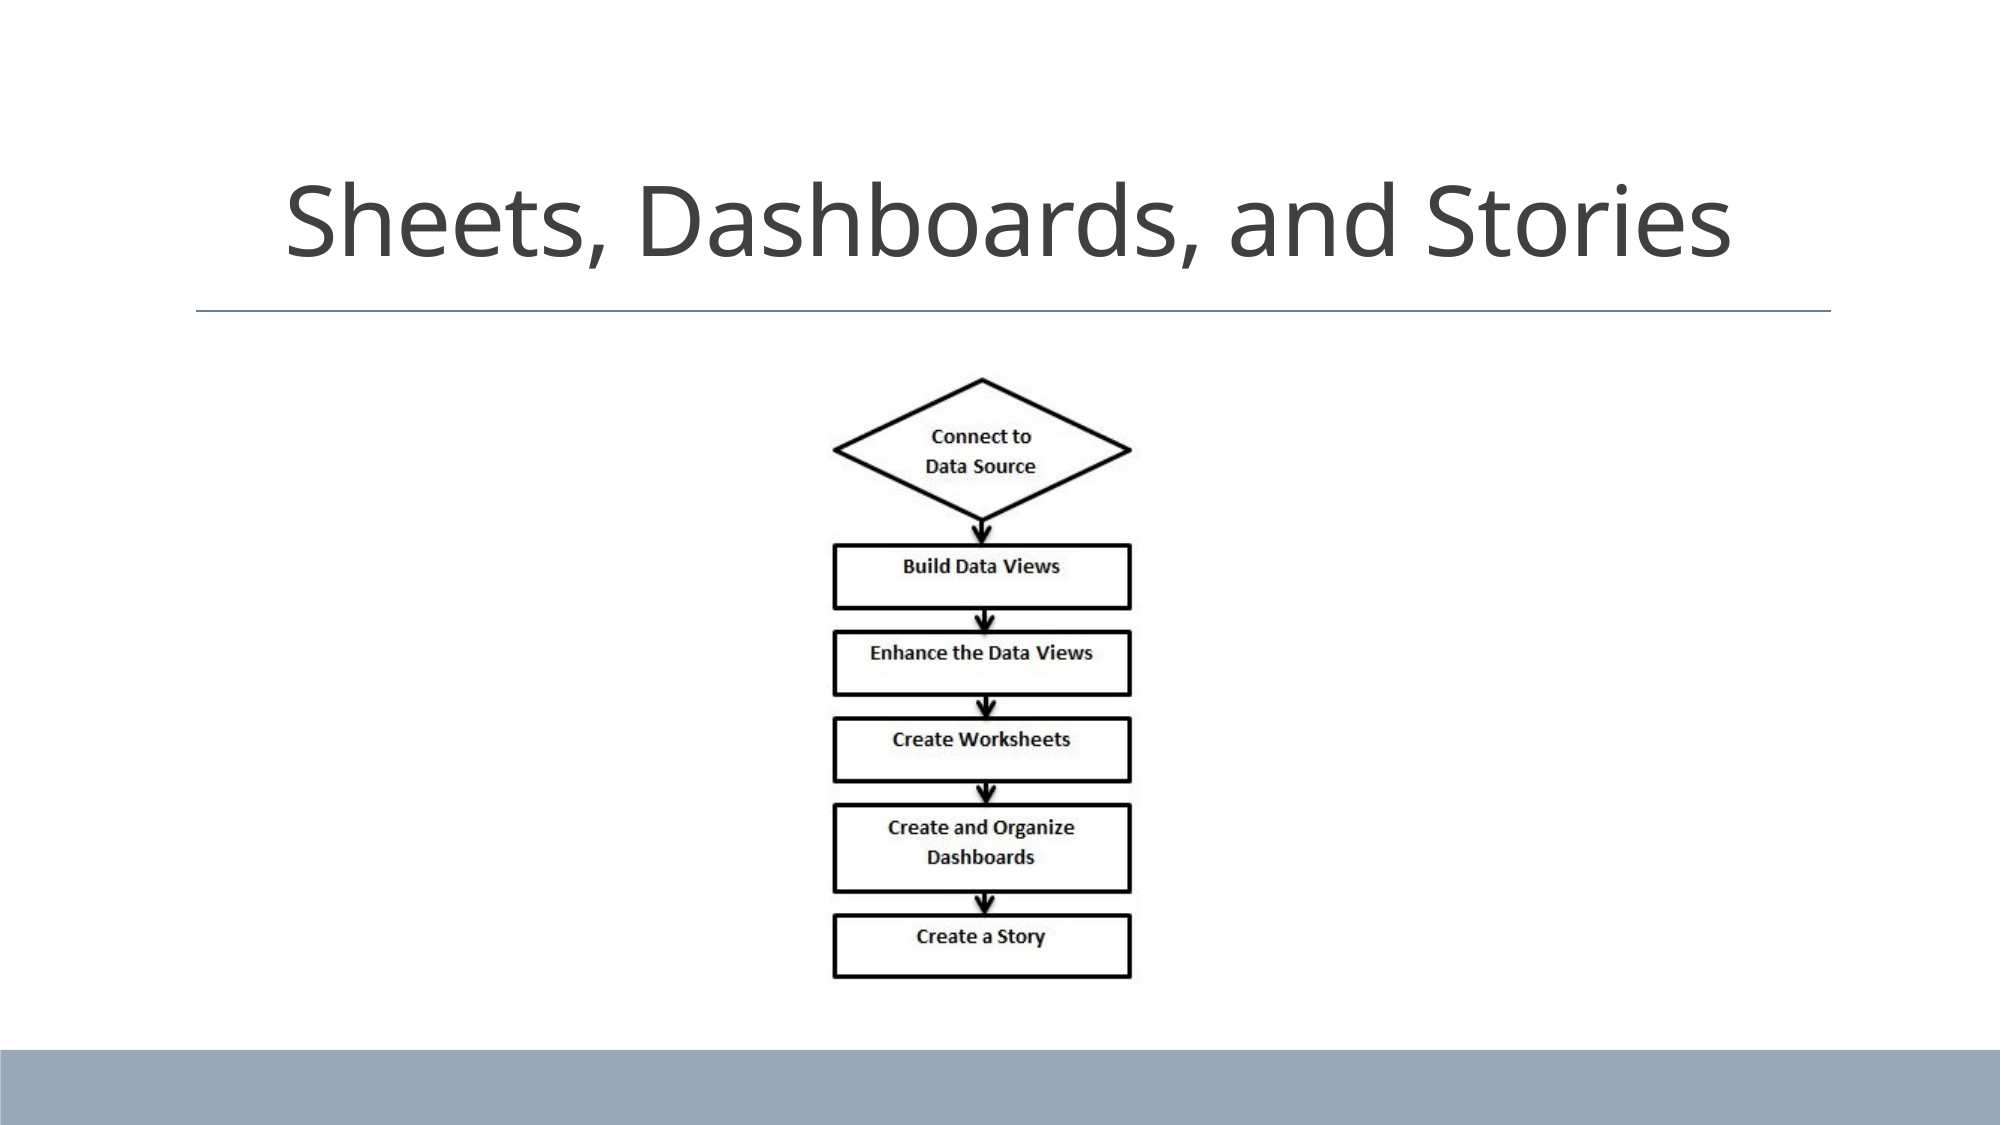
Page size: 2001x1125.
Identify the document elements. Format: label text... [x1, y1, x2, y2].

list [782, 341, 1186, 1009]
title Sheets, Dashboards, and Stories [51, 47, 1969, 285]
